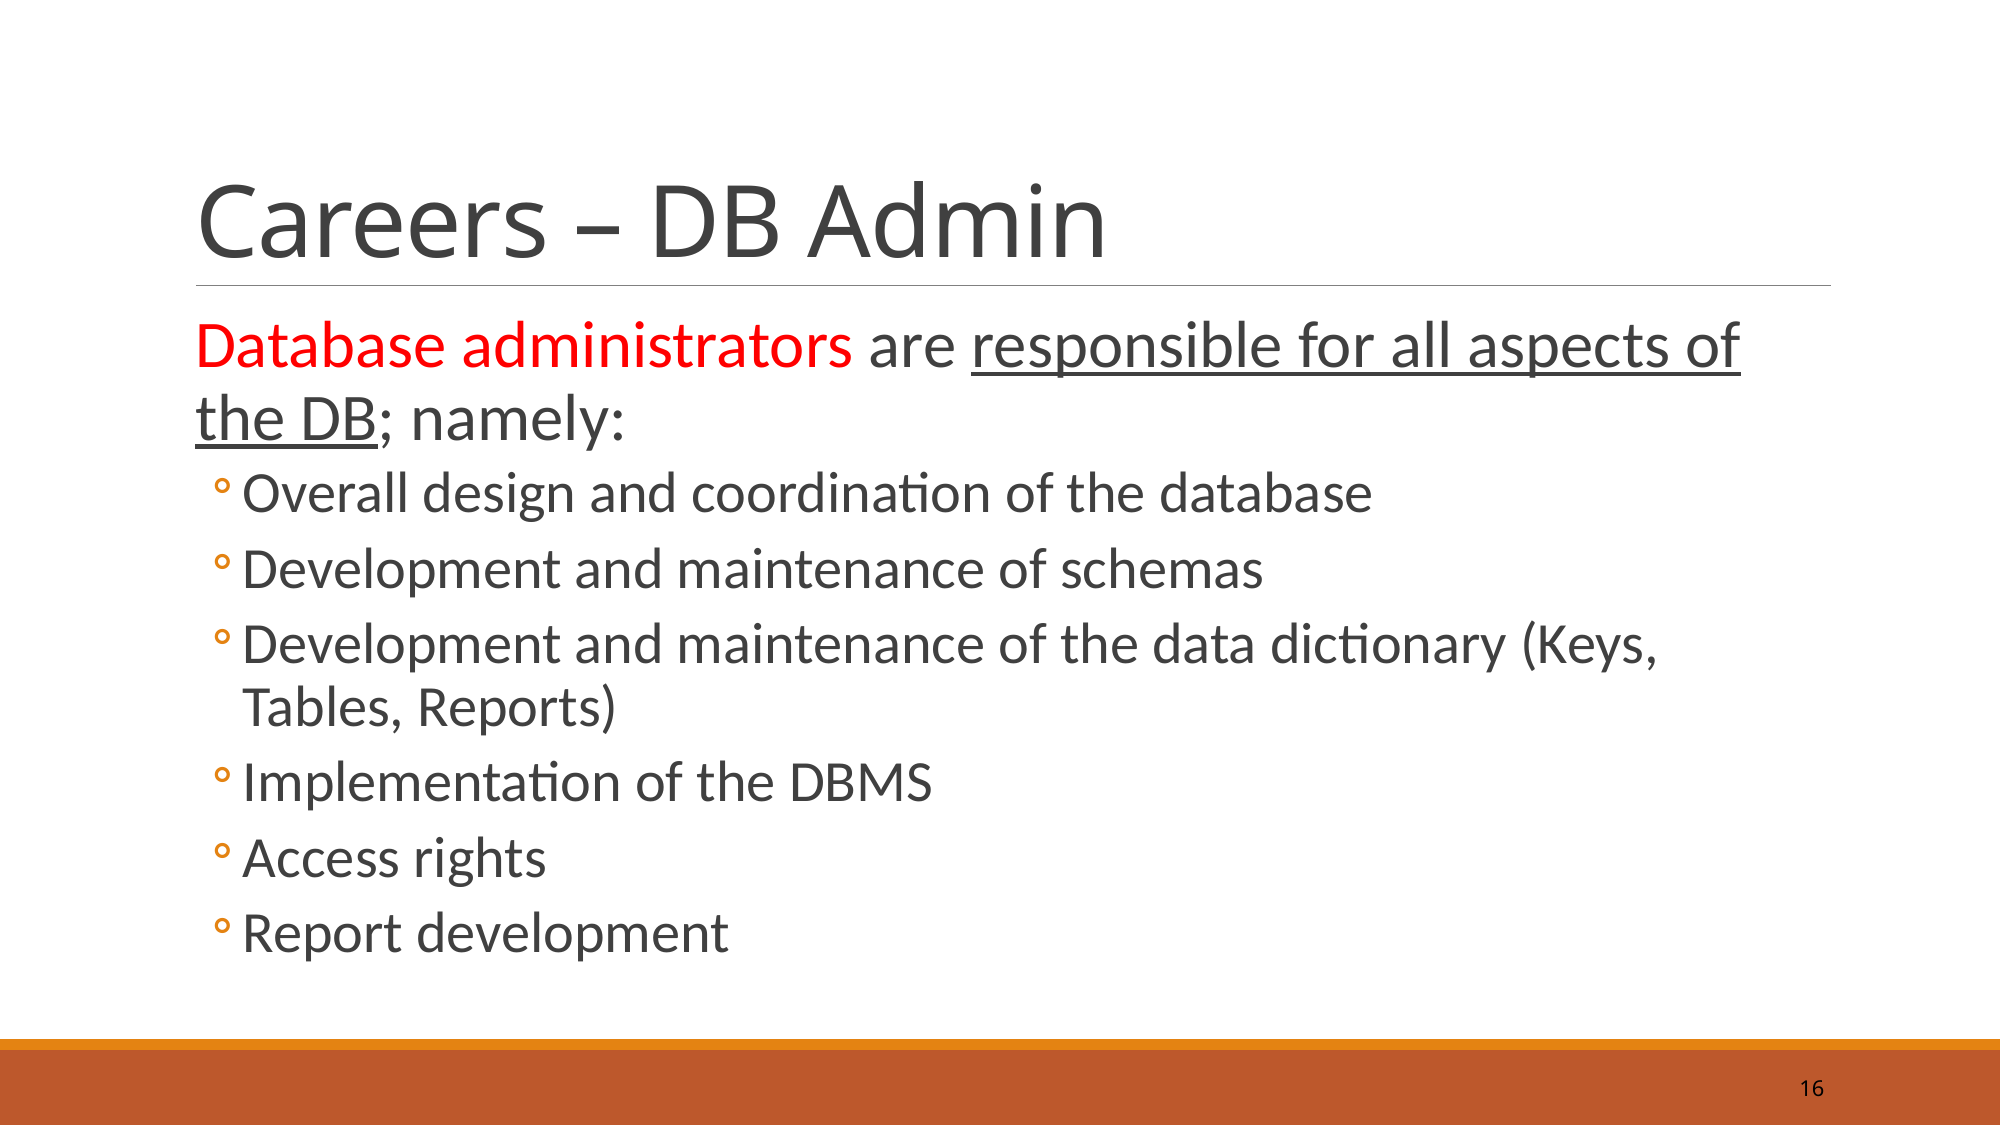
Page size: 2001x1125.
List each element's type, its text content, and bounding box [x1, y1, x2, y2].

title Careers – DB Admin [180, 47, 1830, 285]
slide_number 16 [1624, 1059, 1840, 1120]
list Database administrators are responsible for all aspects of the DB; namely: Overall design and coordination of the database Development and maintenance of schemas Development and maintenance of the data dictionary (Keys, Tables, Reports) Implementation of the DBMS Access rights Report development [180, 302, 1830, 1038]
